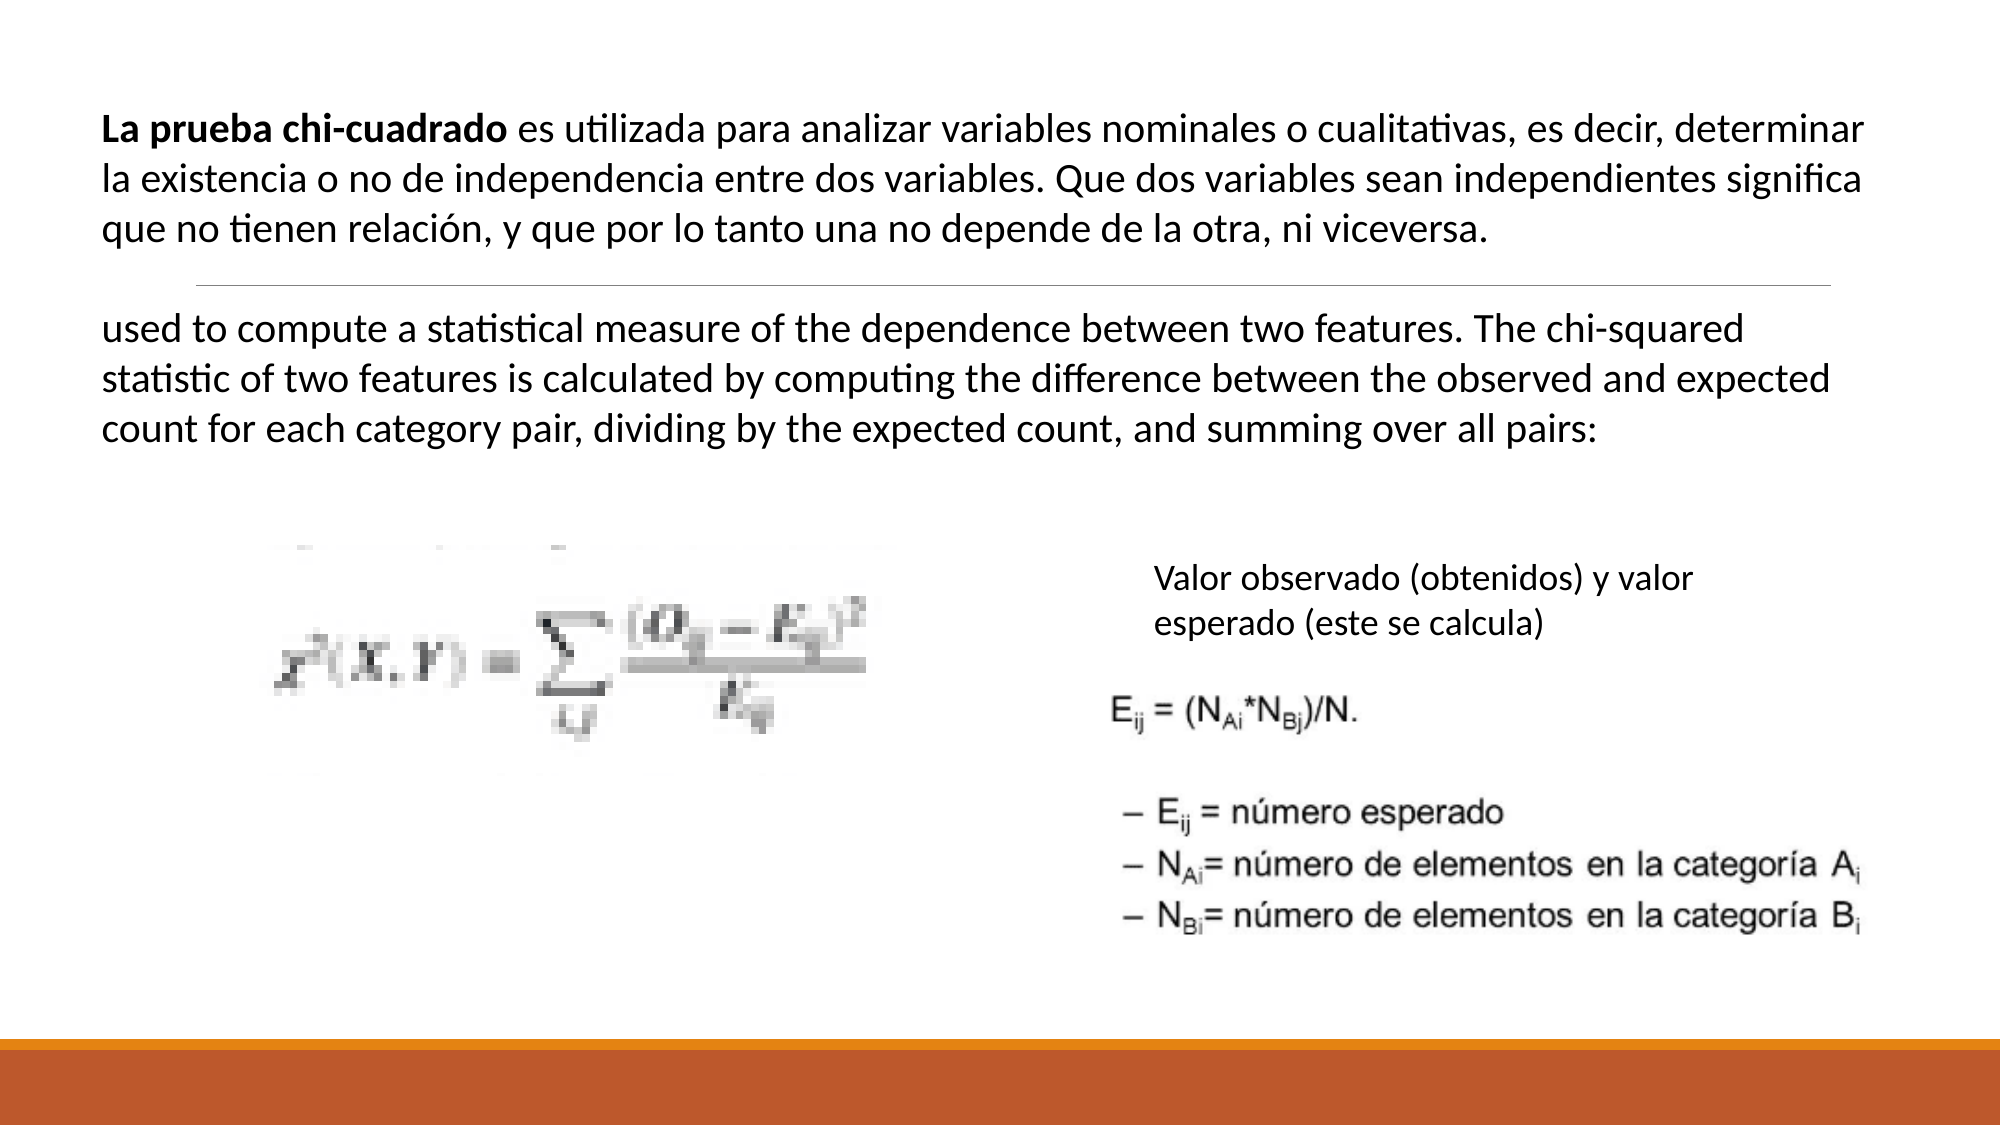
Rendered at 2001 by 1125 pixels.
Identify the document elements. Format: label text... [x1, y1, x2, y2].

text_box Valor observado (obtenidos) y valor esperado (este se calcula) [1139, 545, 1849, 651]
picture [238, 544, 900, 776]
text_box La prueba chi-cuadrado es utilizada para analizar variables nominales o cualitativas, es decir, determinar la existencia o no de independencia entre dos variables. Que dos variables sean independientes significa que no tienen relación, y que por lo tanto una no depende de la otra, ni viceversa. used to compute a statistical measure of the dependence between two features. The chi-squared statistic of two features is calculated by computing the difference between the observed and expected count for each category pair, dividing by the expected count, and summing over all pairs: [86, 93, 1913, 594]
picture [1100, 680, 1881, 947]
